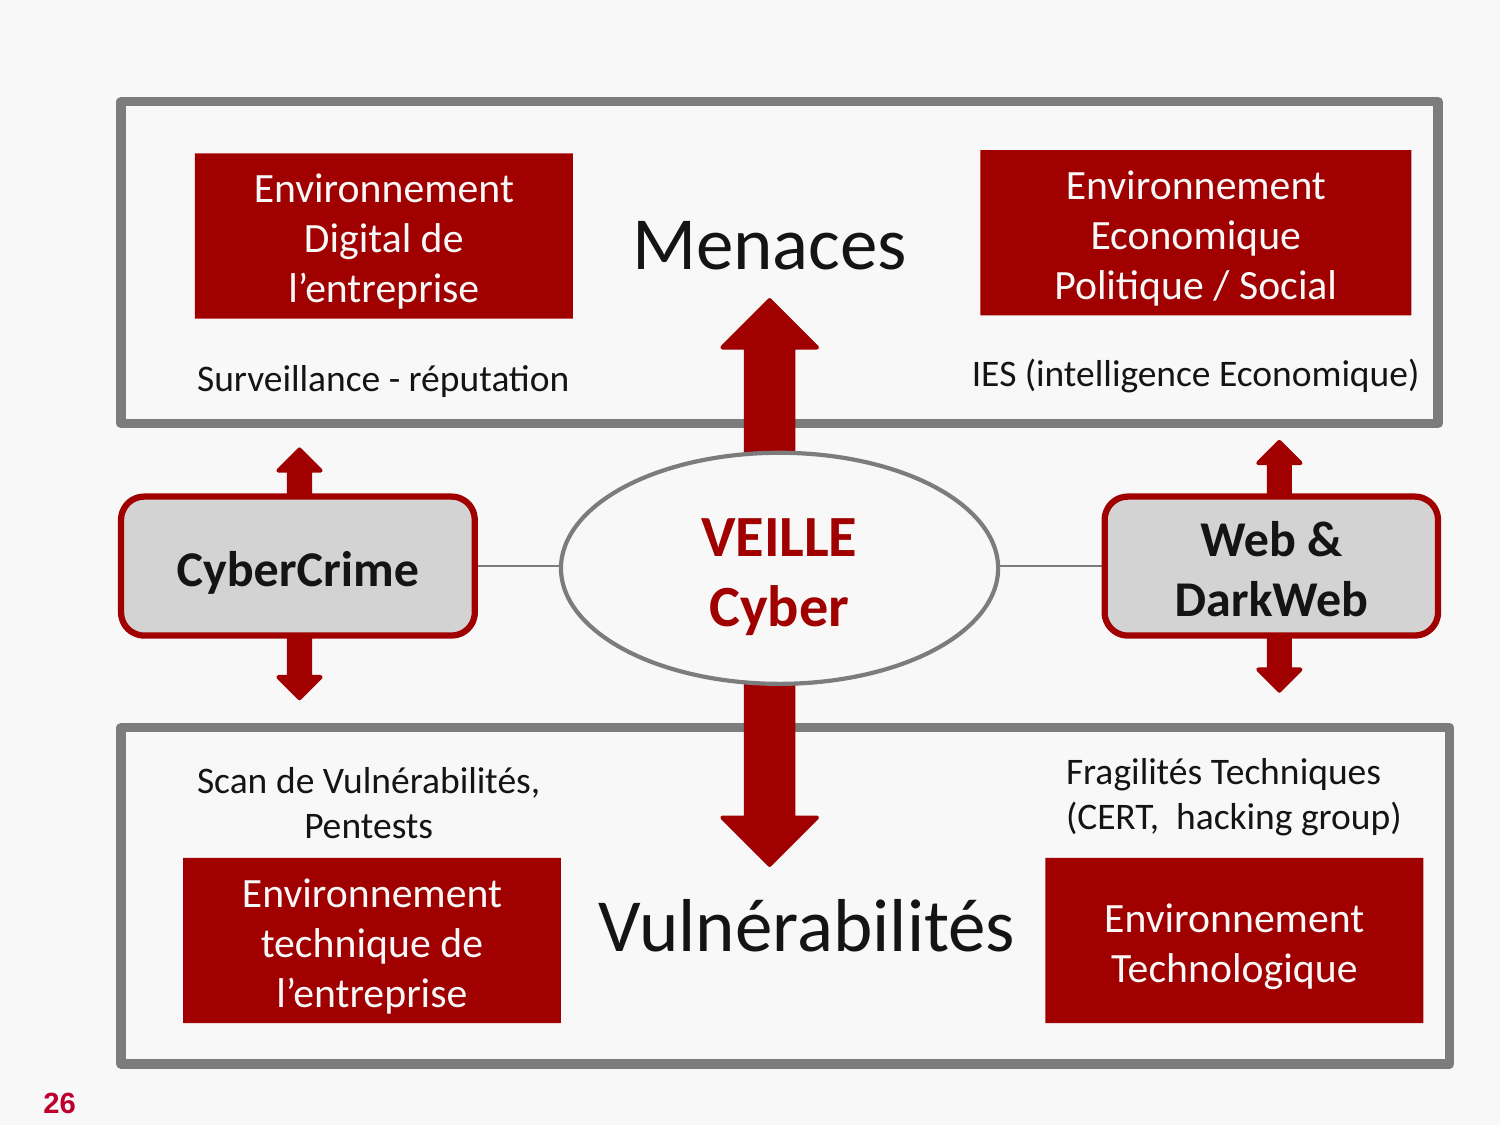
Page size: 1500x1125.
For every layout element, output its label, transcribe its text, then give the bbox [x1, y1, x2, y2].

text_box [1256, 439, 1303, 494]
text_box [119, 100, 1440, 426]
text_box [720, 685, 819, 867]
text_box Web & DarkWeb [1102, 494, 1441, 638]
text_box [276, 638, 323, 701]
text_box VEILLE Cyber [558, 450, 1001, 565]
text_box [119, 726, 1452, 1066]
text_box [1256, 638, 1303, 693]
text_box VEILLE Cyber [559, 575, 1000, 686]
text_box CyberCrime [118, 494, 477, 638]
text_box [720, 298, 819, 452]
text_box [276, 447, 323, 494]
